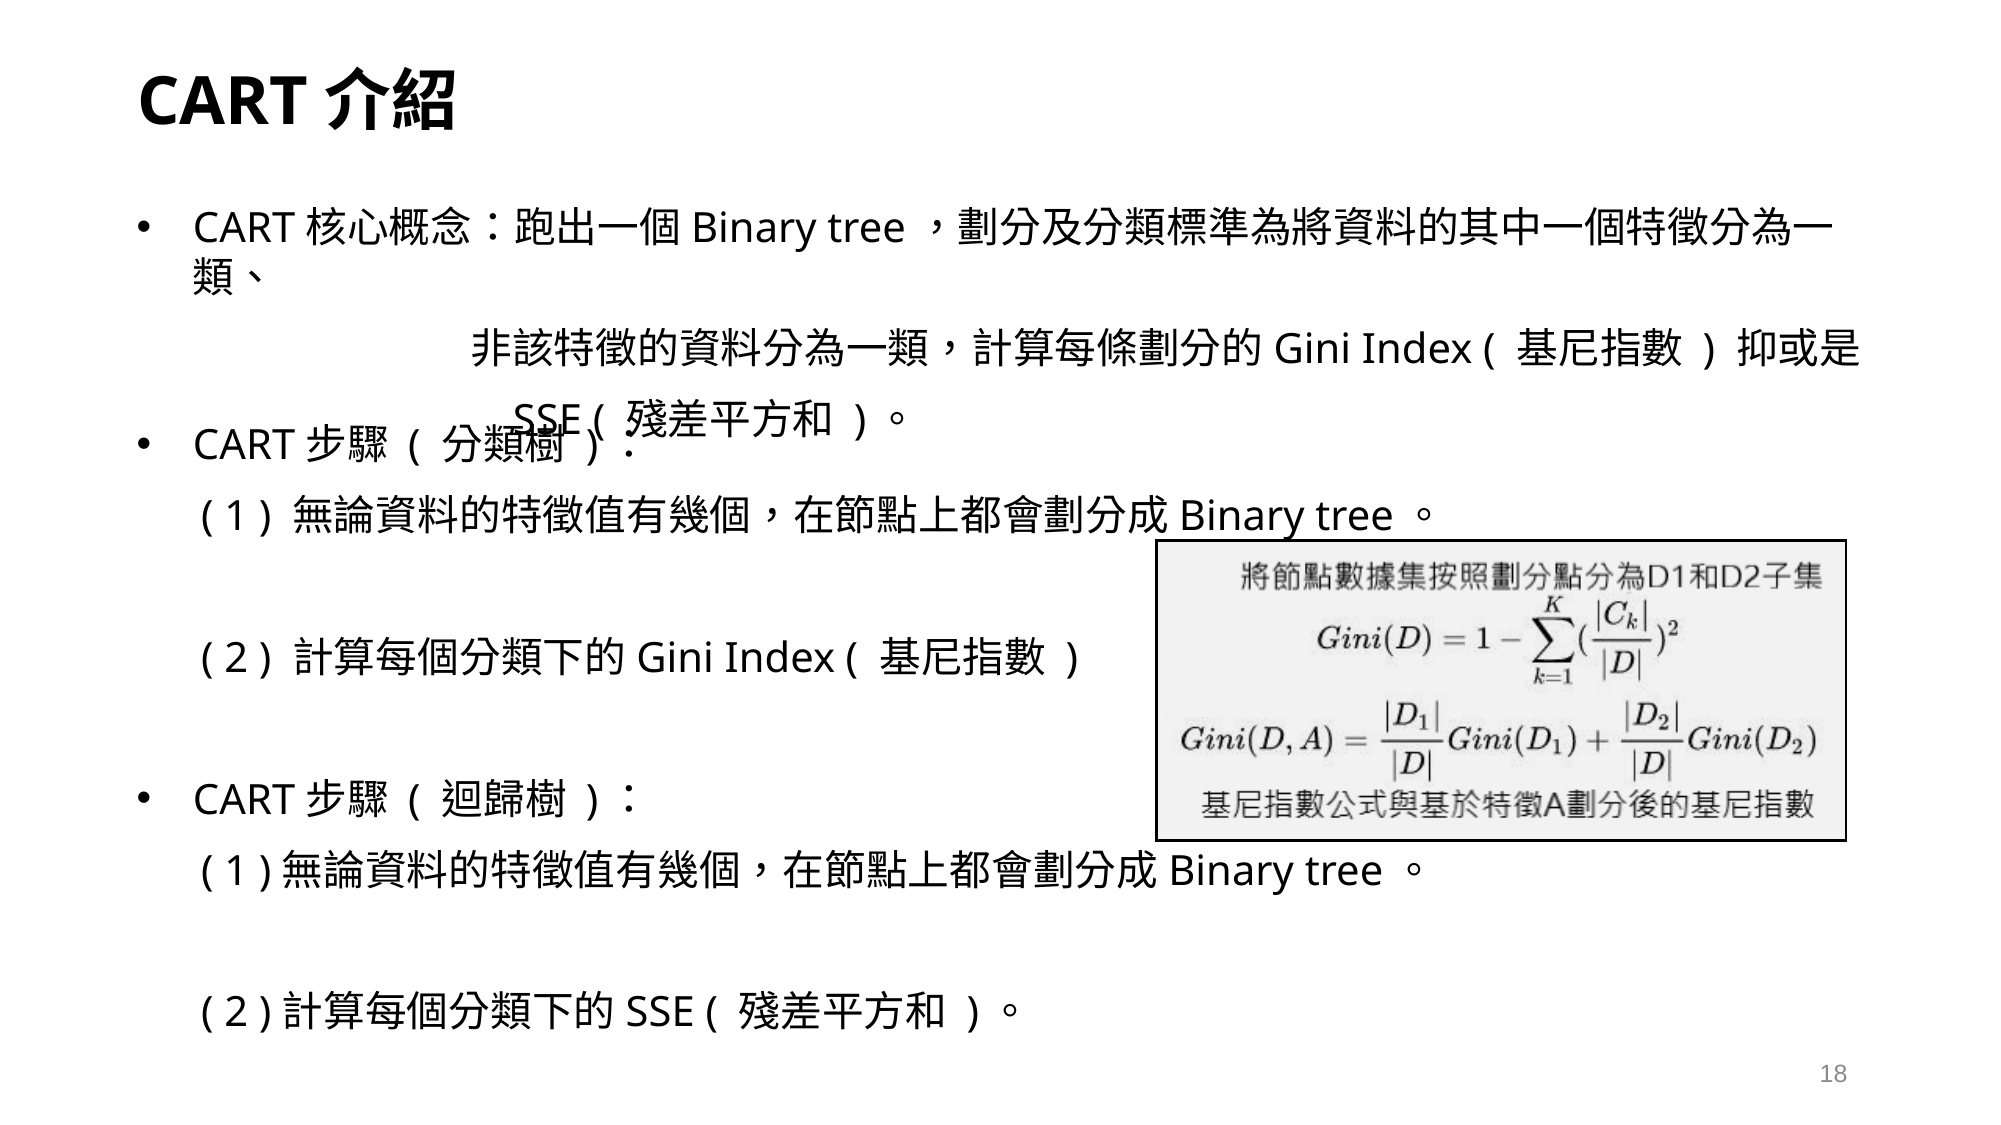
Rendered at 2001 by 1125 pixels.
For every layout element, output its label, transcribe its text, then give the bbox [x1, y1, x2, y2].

picture [1110, 542, 1900, 829]
text_box CART介紹 [122, 50, 1879, 146]
text_box CART步驟 ( 分類樹 )： ( 1 ) 無論資料的特徵值有幾個，在節點上都會劃分成Binary tree。 ( 2 ) 計算每個分類下的Gini Index ( 基尼指數 ) 。 CART步驟 ( 迴歸樹 )： ( 1 )無論資料的特徵值有幾個，在節點上都會劃分成Binary tree。 ( 2 )計算每個分類下的SSE ( 殘差平方和 )。 [121, 829, 1767, 1090]
text_box [121, 658, 1110, 829]
slide_number 18 [1412, 1042, 1863, 1103]
text_box [1155, 829, 1847, 841]
text_box CART核心概念：跑出一個Binary tree，劃分及分類標準為將資料的其中一個特徵分為一類、 非該特徵的資料分為一類，計算每條劃分的Gini Index ( 基尼指數 ) 抑或是 SSE ( 殘差平方和 )。 [121, 193, 1879, 364]
text_box CART步驟 ( 分類樹 )： ( 1 ) 無論資料的特徵值有幾個，在節點上都會劃分成Binary tree。 ( 2 ) 計算每個分類下的Gini Index ( 基尼指數 ) 。 CART步驟 ( 迴歸樹 )： ( 1 )無論資料的特徵值有幾個，在節點上都會劃分成Binary tree。 ( 2 )計算每個分類下的SSE ( 殘差平方和 )。 [121, 410, 1767, 658]
